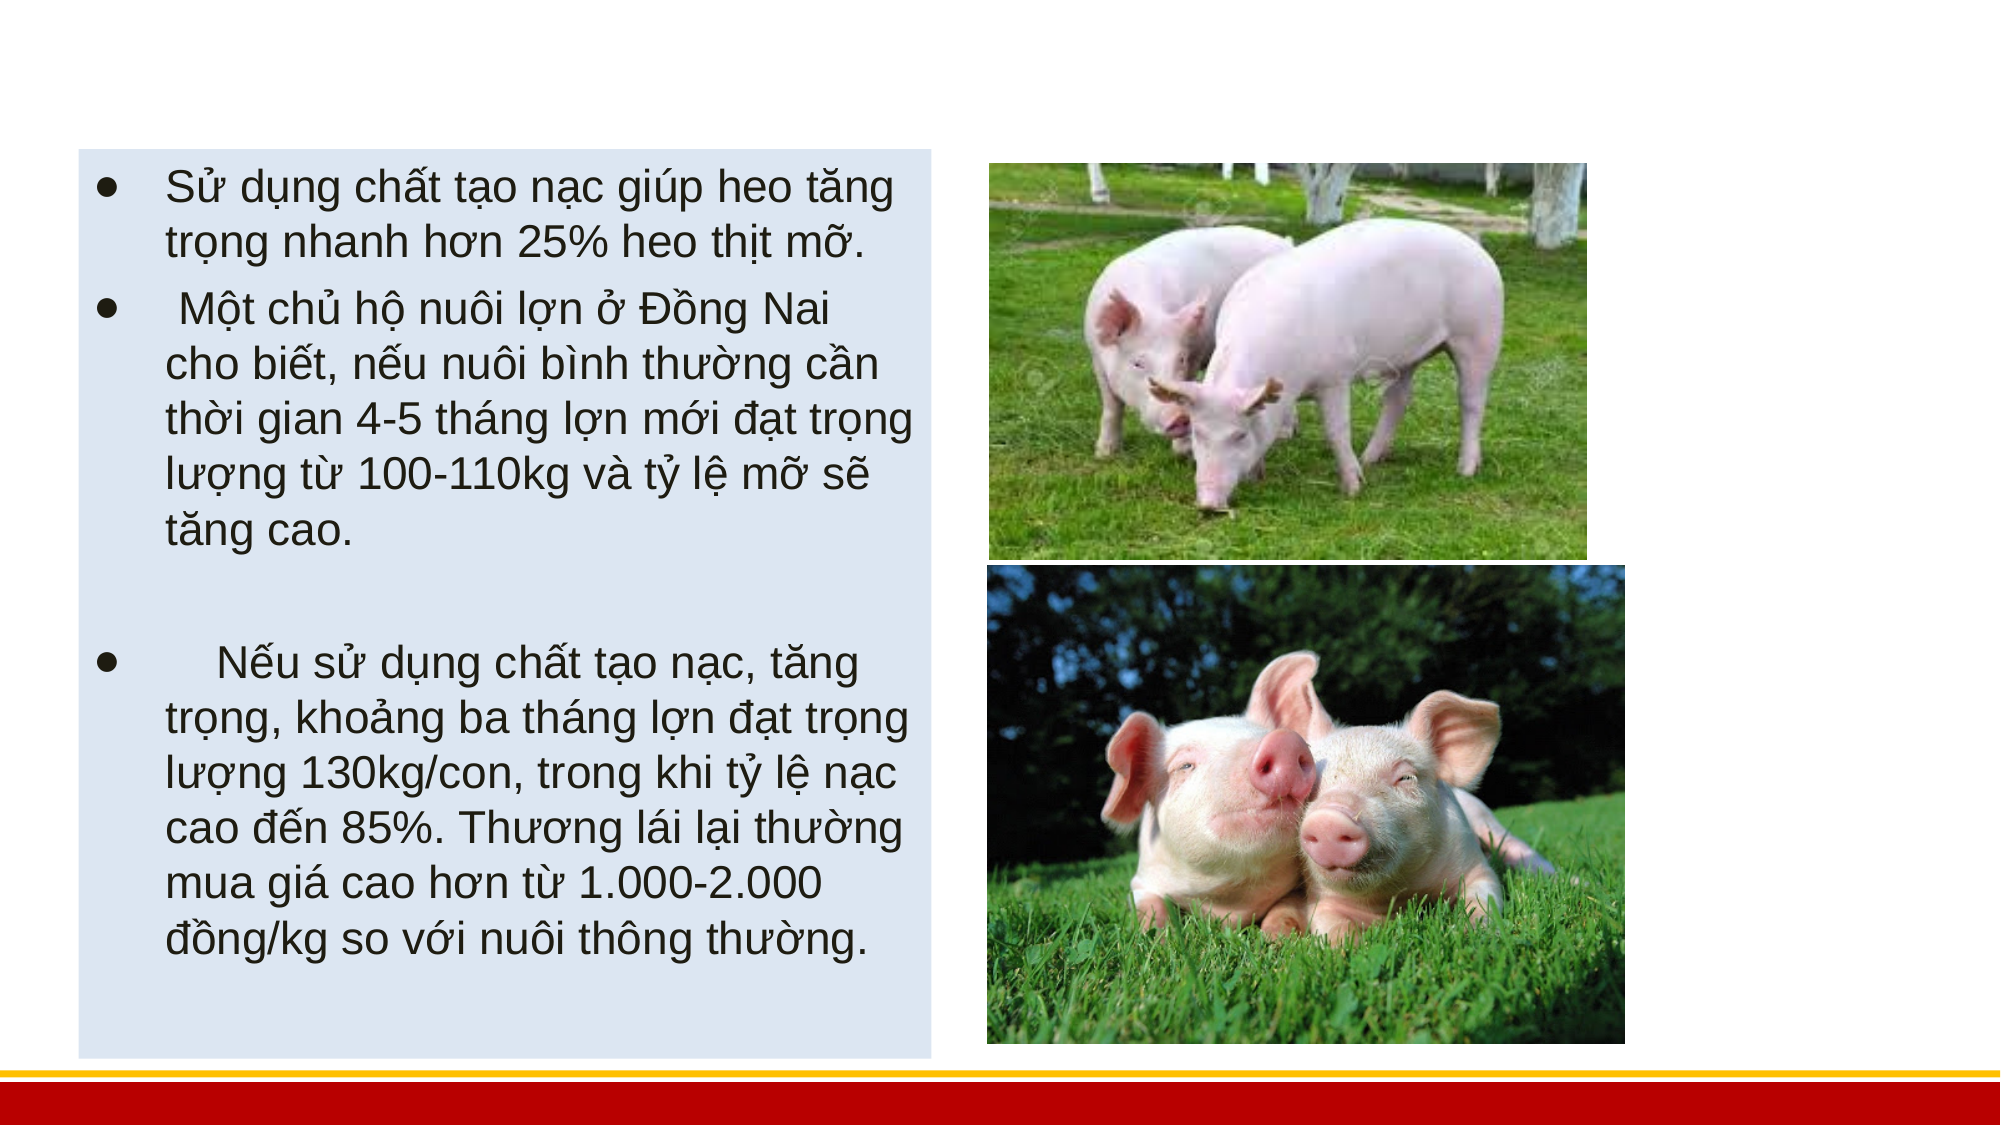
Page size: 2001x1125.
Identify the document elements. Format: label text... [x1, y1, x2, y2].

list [986, 564, 1626, 1044]
picture [988, 163, 1587, 560]
list Sử dụng chất tạo nạc giúp heo tăng trọng nhanh hơn 25% heo thịt mỡ. Một chủ hộ nuôi lợn ở Đồng Nai cho biết, nếu nuôi bình thường cần thời gian 4-5 tháng lợn mới đạt trọng lượng từ 100-110kg​ và tỷ lệ mỡ sẽ tăng cao. Nếu sử dụng chất tạo nạc,​ tăng trọng, khoảng ba tháng lợn đạt trọng lượng 130kg/con, trong khi tỷ lệ nạc cao đến 85%. Thương lái lại thường mua giá cao hơn từ 1.000-2.000 đồng/kg so với nuôi thông thường. [78, 149, 932, 1059]
